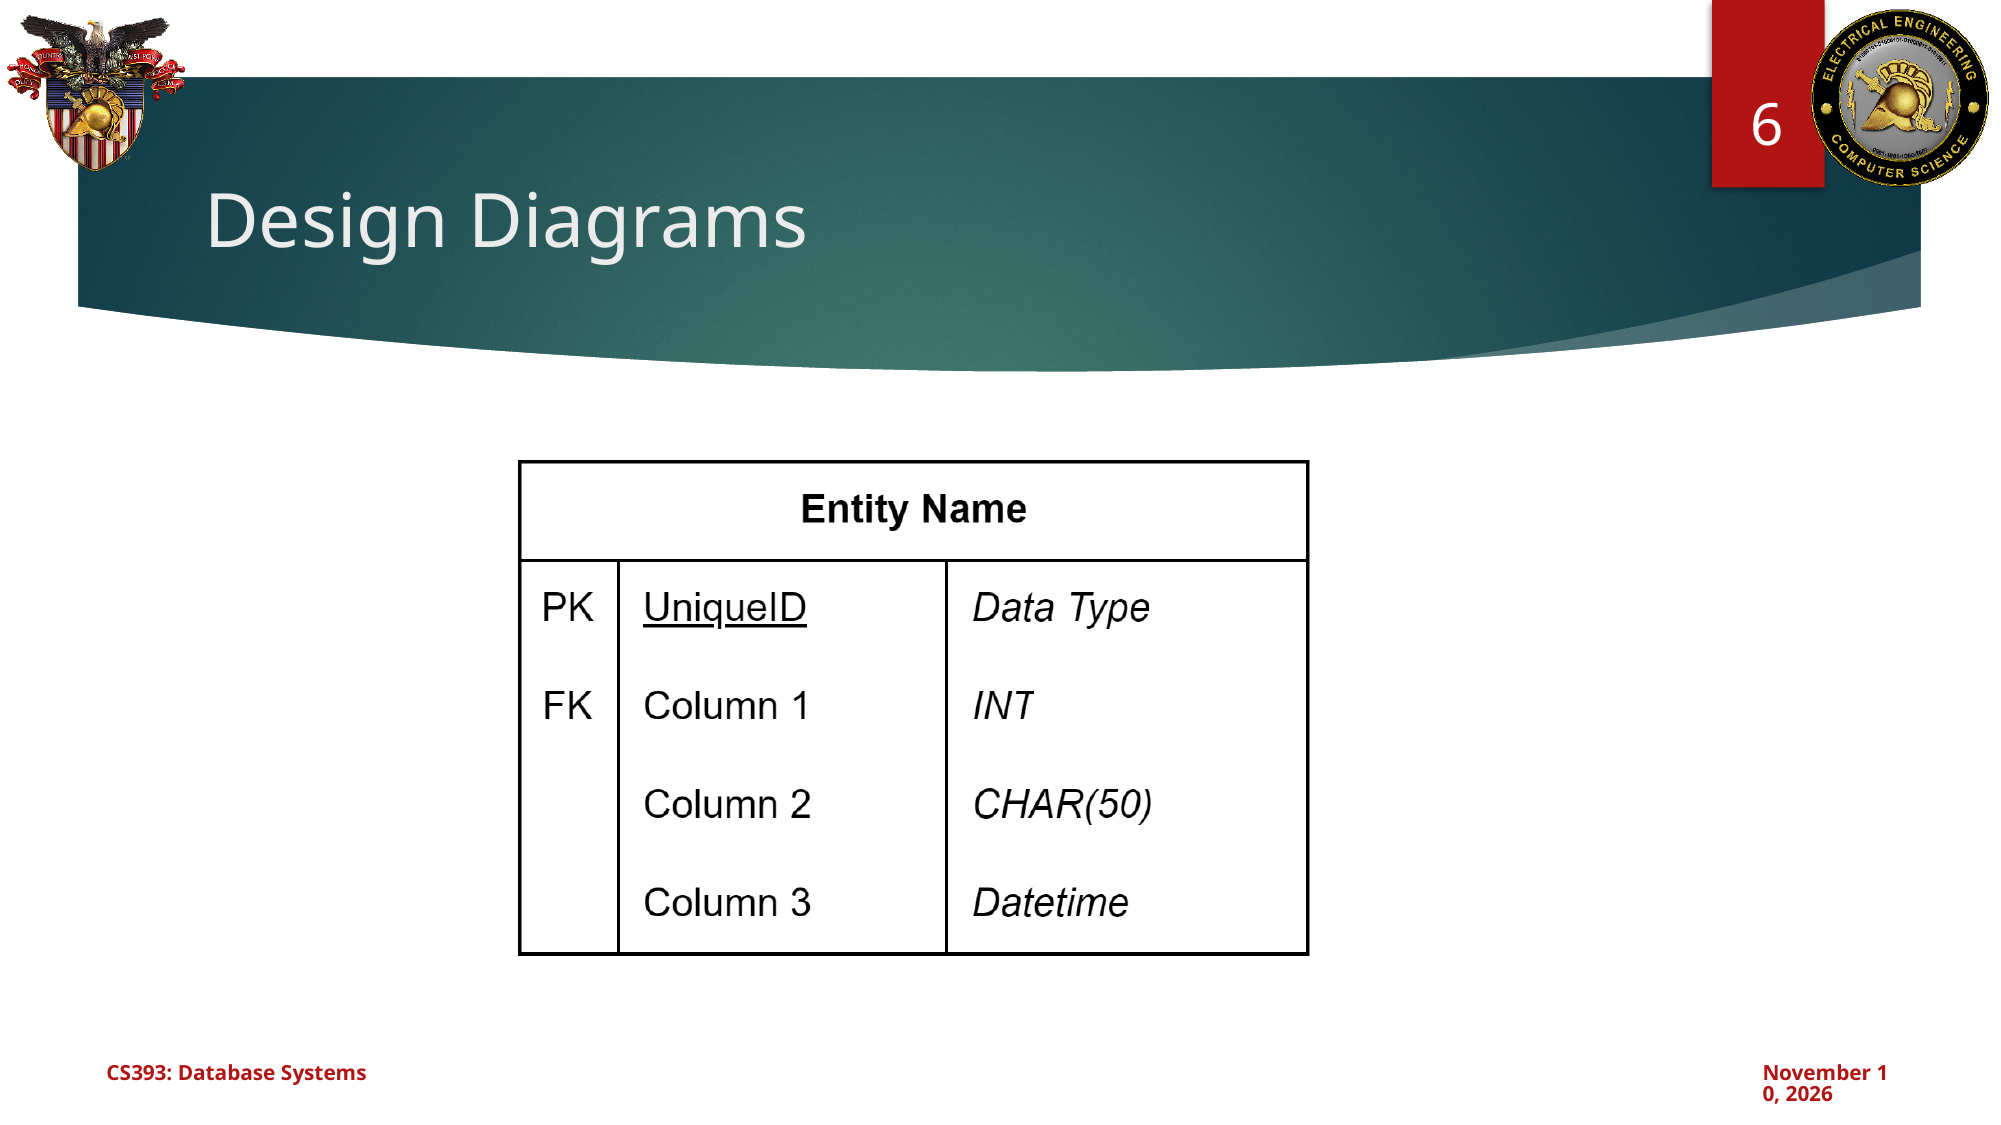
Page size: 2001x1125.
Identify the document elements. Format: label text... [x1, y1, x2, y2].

slide_number 6 [1698, 48, 1836, 175]
title Design Diagrams [189, 159, 1638, 276]
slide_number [1747, 1048, 1910, 1099]
footer CS393: Database Systems [91, 1048, 726, 1100]
picture [1809, 7, 1990, 188]
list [485, 426, 1342, 988]
picture [7, 3, 185, 184]
